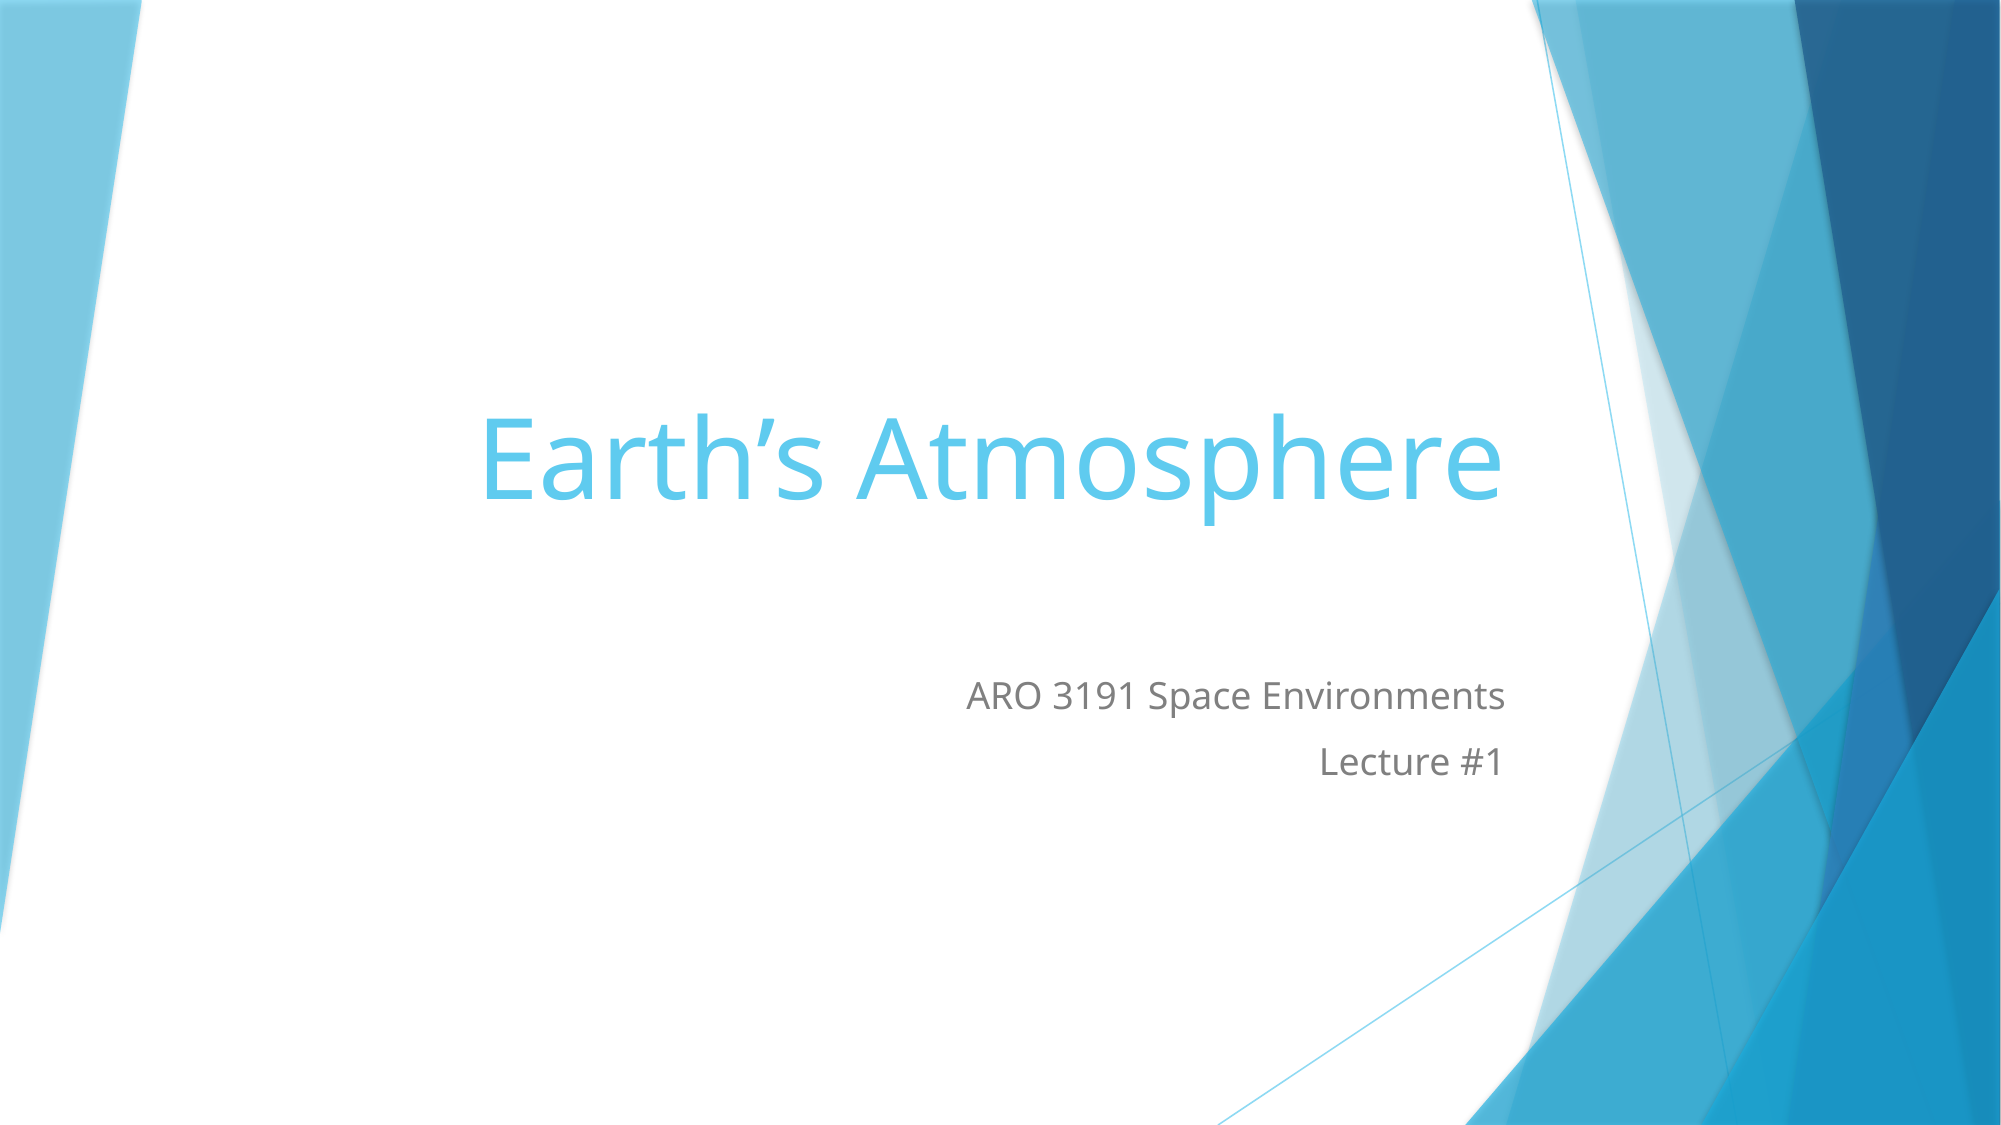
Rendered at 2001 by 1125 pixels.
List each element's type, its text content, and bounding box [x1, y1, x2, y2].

subtitle ARO 3191 Space Environments Lecture #1 [247, 664, 1522, 845]
title Earth’s Atmosphere [247, 394, 1522, 664]
